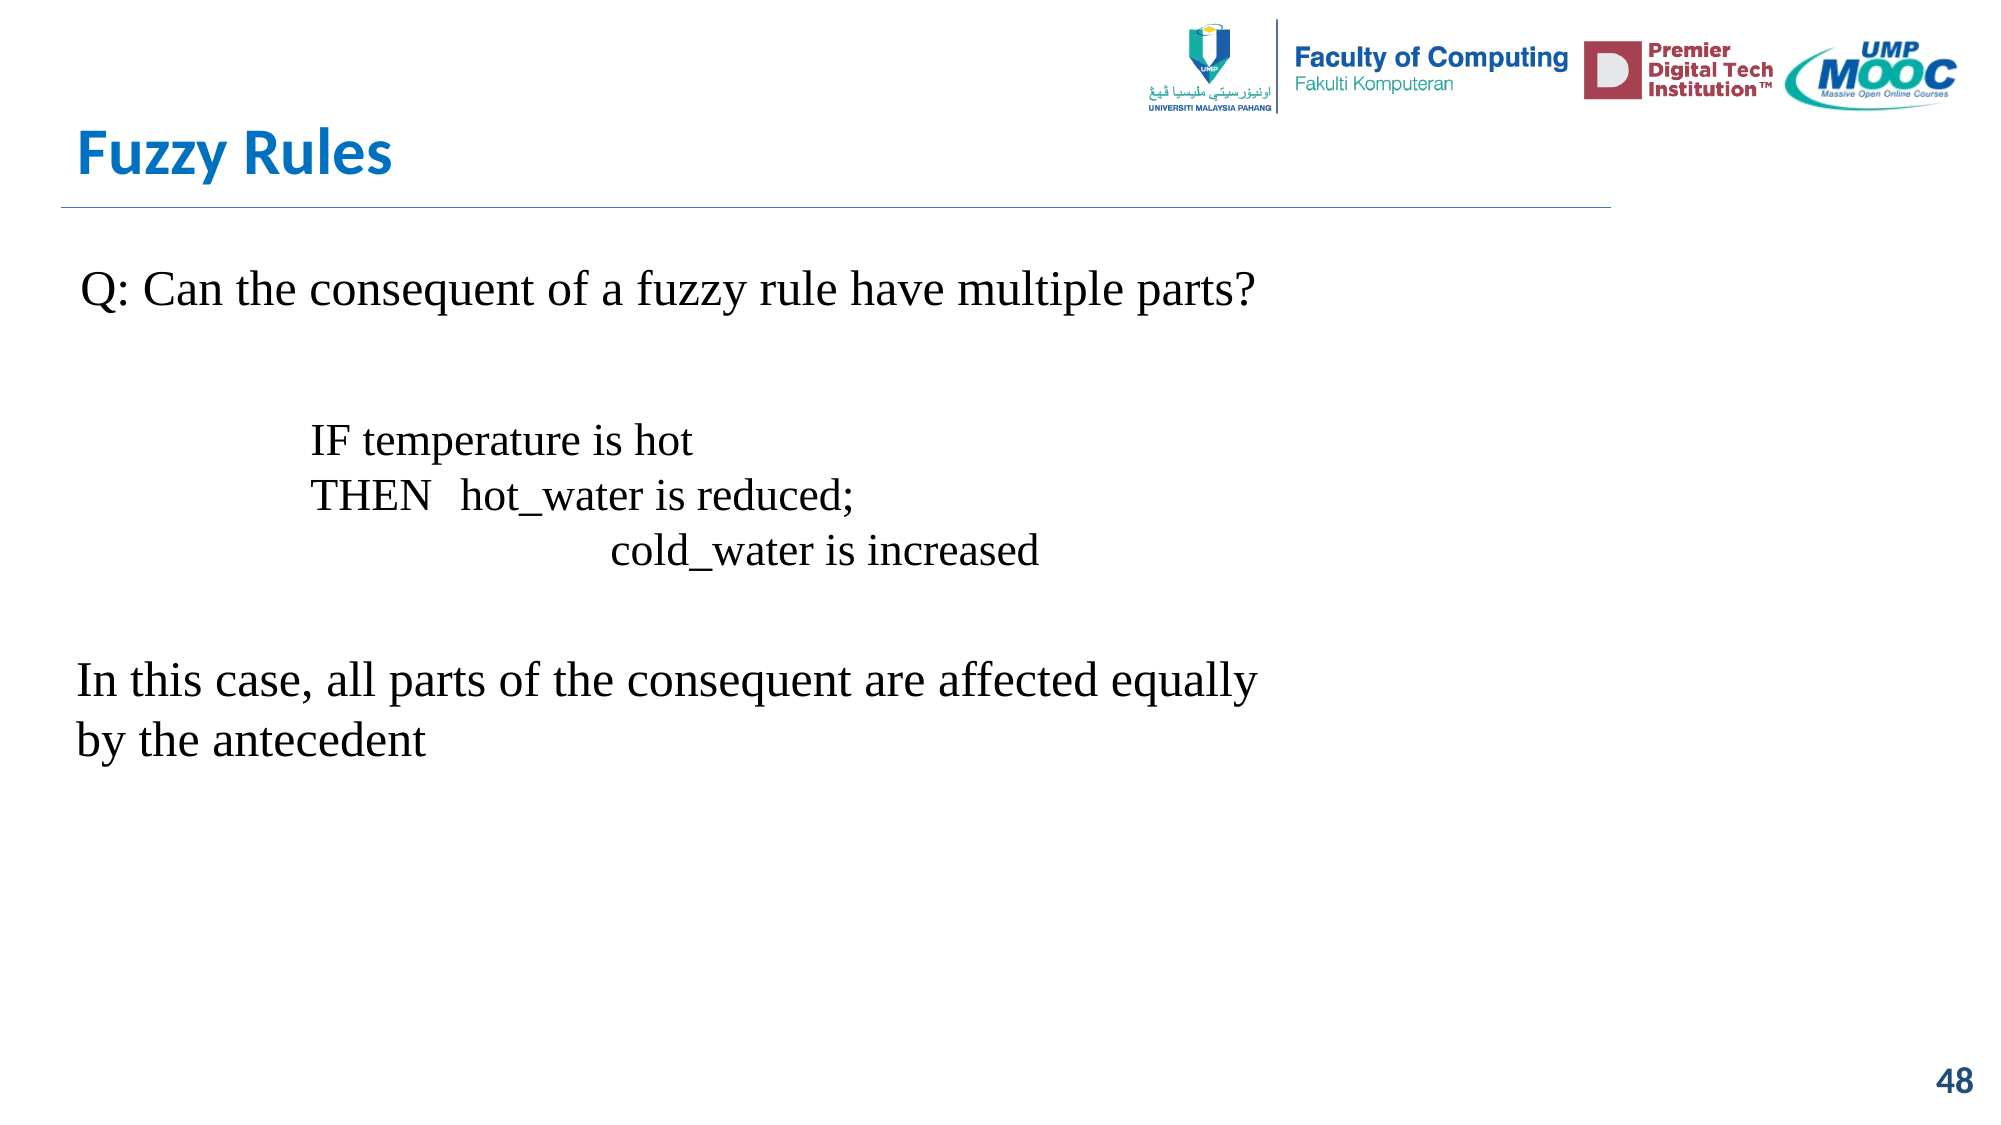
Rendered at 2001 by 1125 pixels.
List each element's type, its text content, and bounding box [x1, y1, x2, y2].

text_box Q: Can the consequent of a fuzzy rule have multiple parts? [65, 248, 1272, 324]
text_box Fuzzy Rules [63, 100, 409, 196]
text_box 48 [1921, 1049, 1990, 1109]
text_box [1140, 0, 2000, 132]
text_box In this case, all parts of the consequent are affected equally by the antecedent [61, 639, 1328, 775]
text_box IF temperature is hot THEN hot_water is reduced; cold_water is increased [295, 402, 1296, 637]
